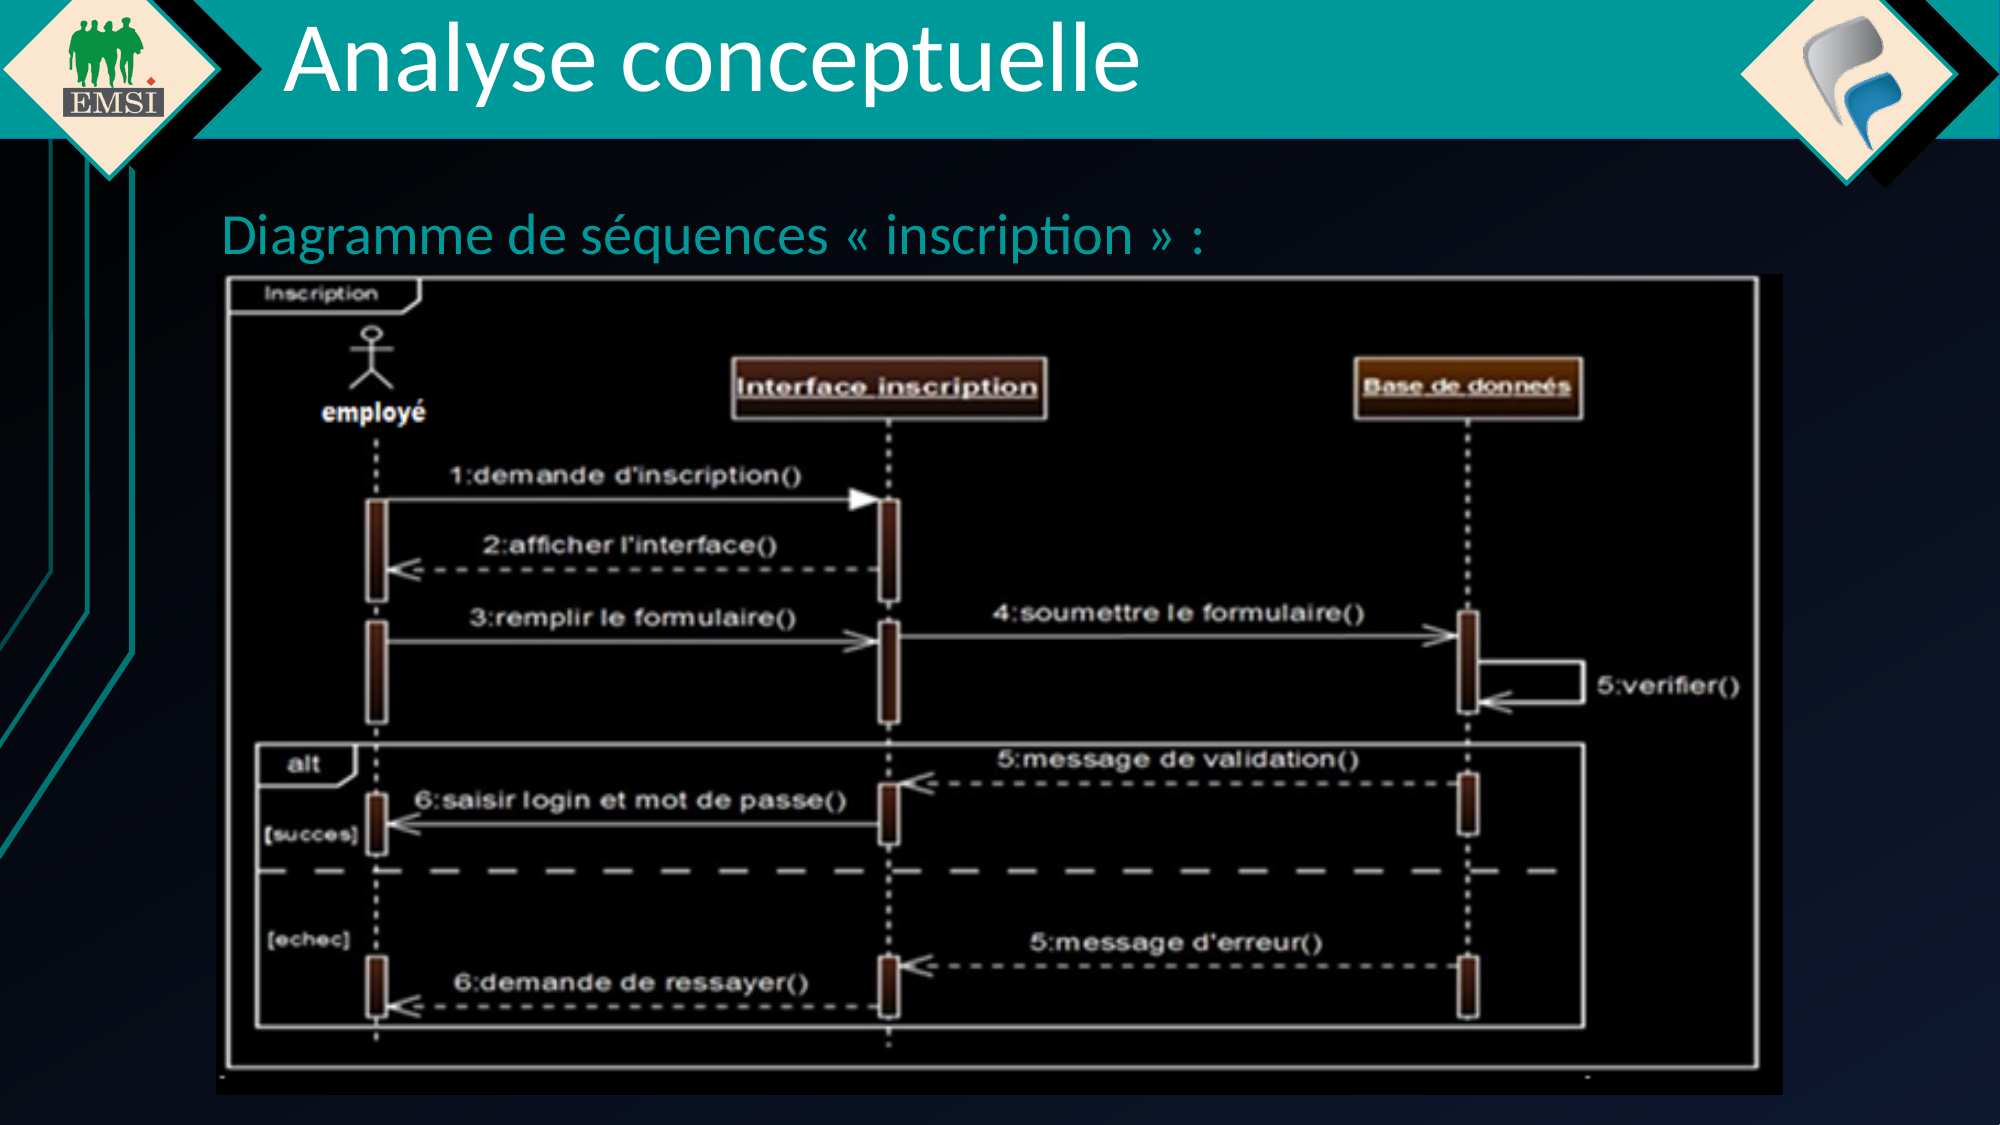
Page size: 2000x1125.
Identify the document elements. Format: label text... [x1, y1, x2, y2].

picture [49, 15, 178, 123]
text_box [271, 0, 1726, 139]
text_box Analyse conceptuelle [271, 0, 1158, 119]
picture [1728, 0, 1992, 221]
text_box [0, 0, 263, 184]
picture [216, 274, 1783, 1095]
text_box Diagramme de séquences « inscription » : [206, 188, 1221, 274]
